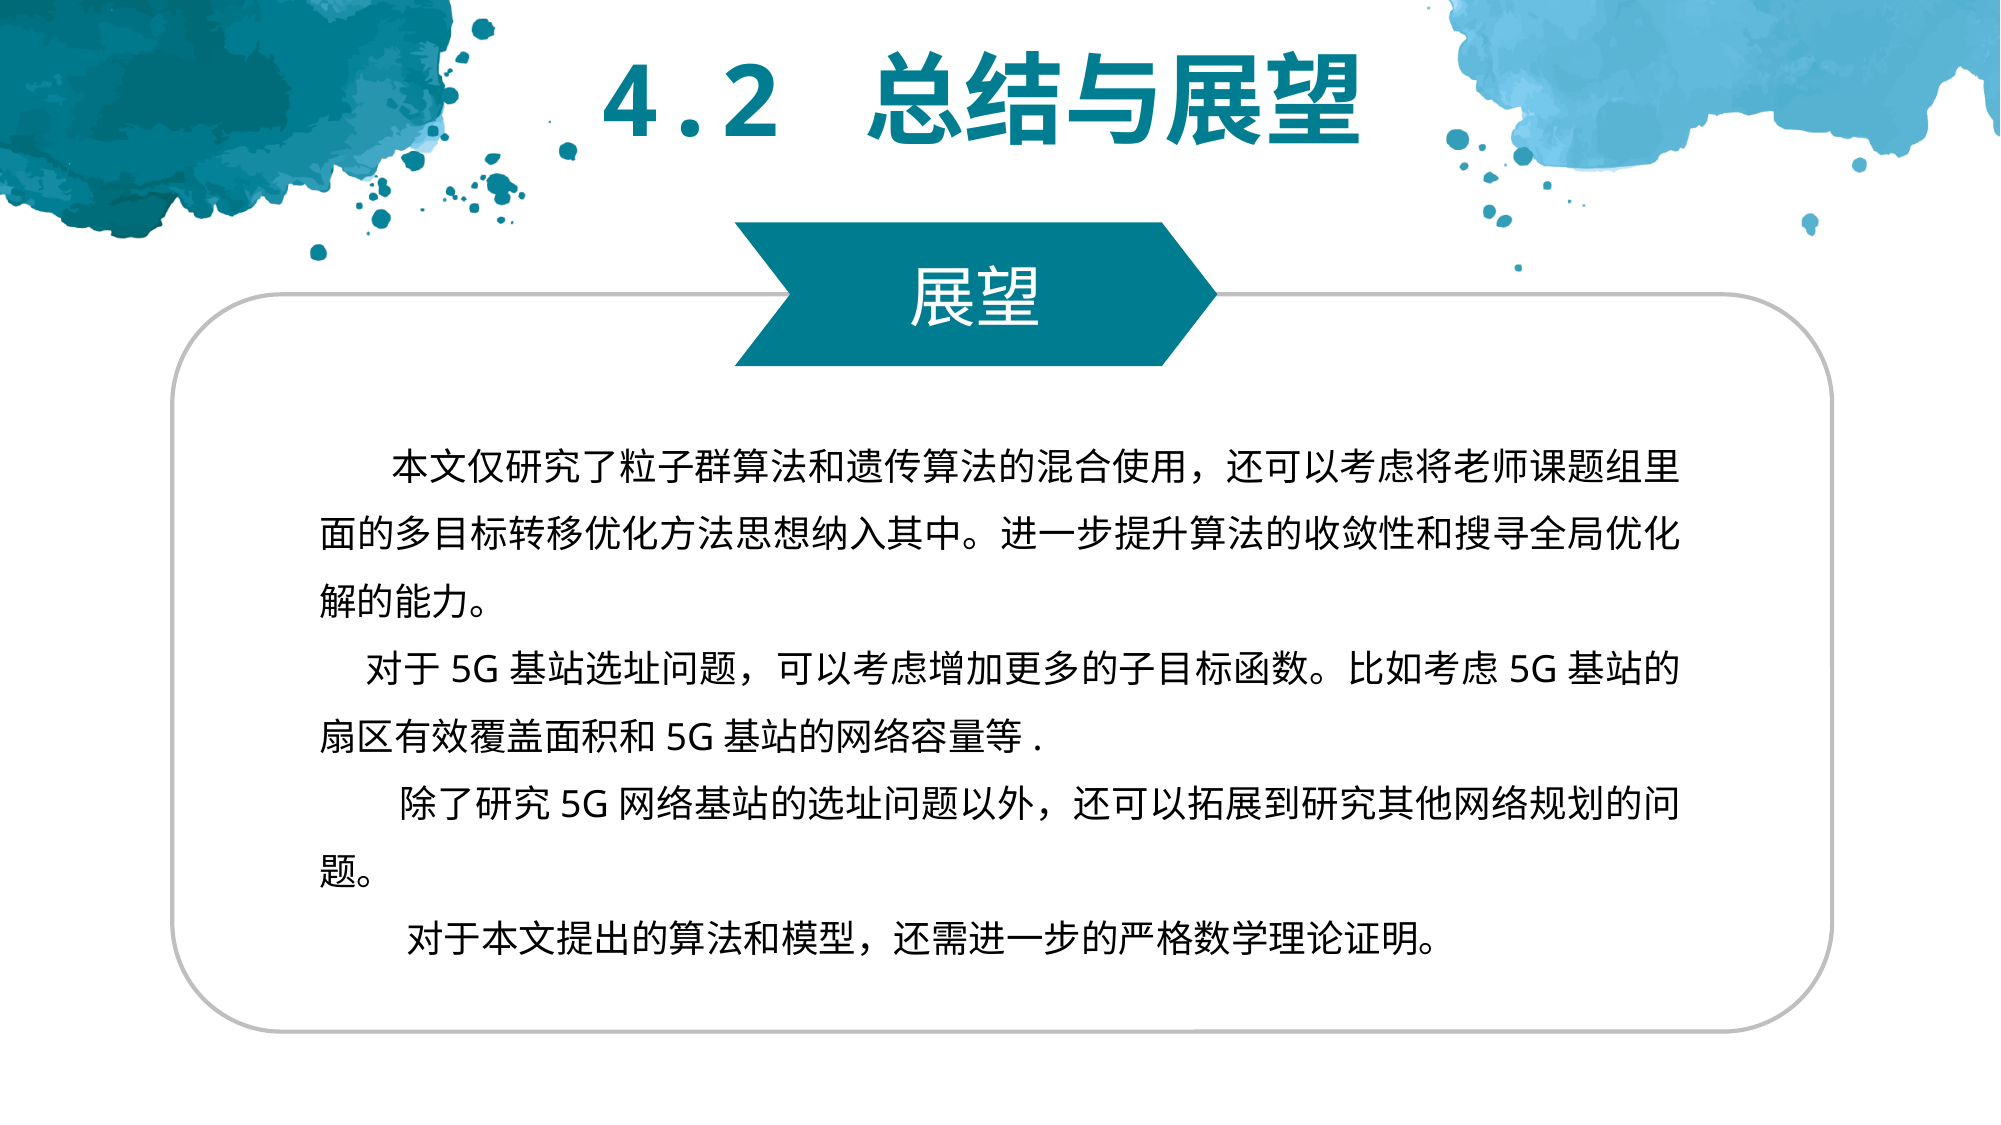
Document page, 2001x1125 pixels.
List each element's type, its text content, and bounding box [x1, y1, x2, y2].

picture [1295, 0, 2000, 322]
picture [0, 0, 653, 331]
text_box 4.2 总结与展望 [653, 28, 1295, 164]
text_box 本文仅研究了粒子群算法和遗传算法的混合使用，还可以考虑将老师课题组里面的多目标转移优化方法思想纳入其中。进一步提升算法的收敛性和搜寻全局优化解的能力。 对于5G基站选址问题，可以考虑增加更多的子目标函数。比如考虑5G基站的扇区有效覆盖面积和5G基站的网络容量等. 除了研究5G网络基站的选址问题以外，还可以拓展到研究其他网络规划的问题。 对于本文提出的算法和模型，还需进一步的严格数学理论证明。 [304, 412, 1696, 968]
text_box 展望 [734, 222, 1218, 367]
text_box [172, 294, 1833, 1032]
